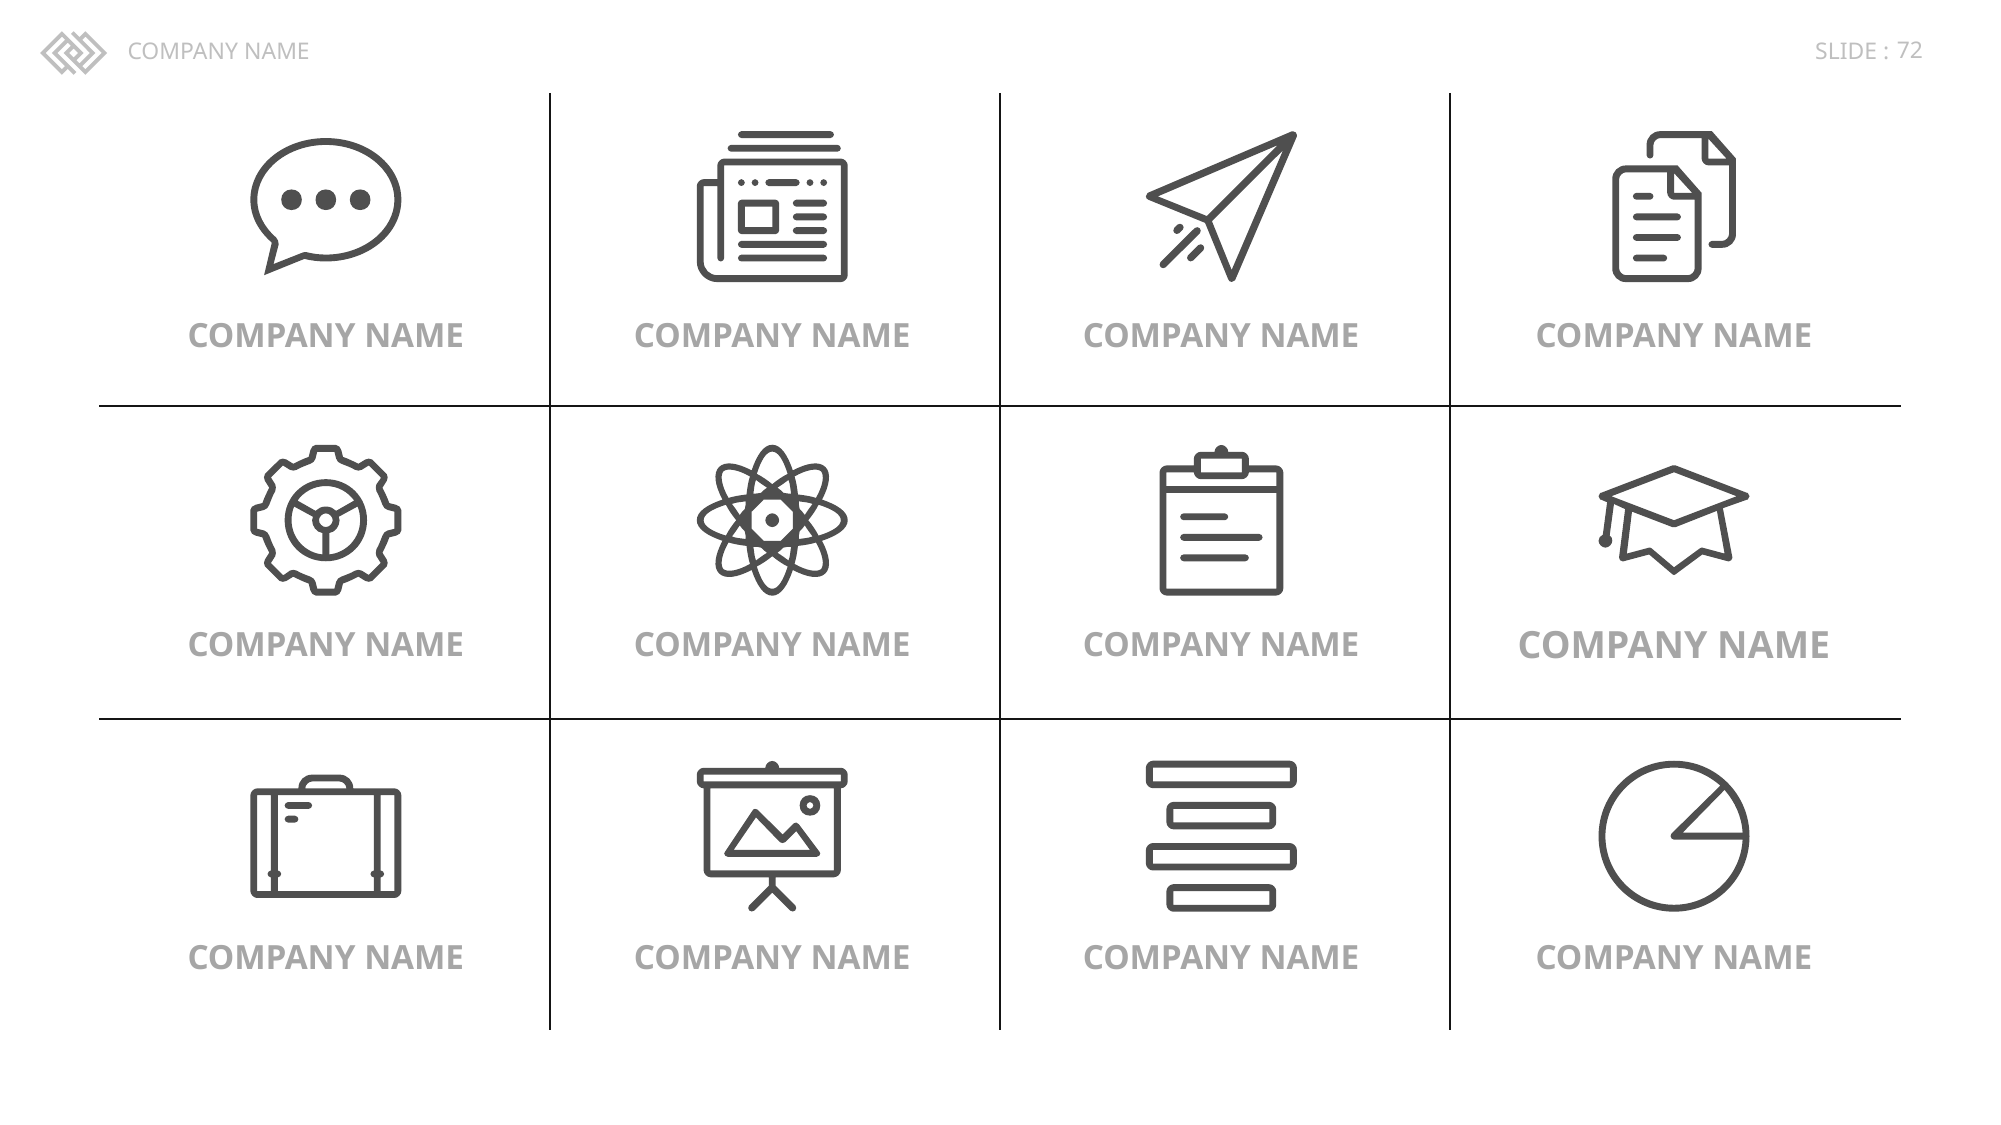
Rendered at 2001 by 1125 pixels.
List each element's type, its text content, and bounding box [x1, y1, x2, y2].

text_box COMPANY NAME [1009, 304, 1434, 364]
text_box [1646, 131, 1736, 248]
text_box [696, 444, 848, 596]
text_box [1598, 465, 1750, 576]
text_box COMPANY NAME [1461, 614, 1887, 673]
text_box [1166, 801, 1277, 830]
table_cell [1451, 407, 1899, 718]
text_box COMPANY NAME [560, 926, 985, 986]
text_box [737, 131, 834, 139]
text_box [696, 158, 848, 283]
text_box COMPANY NAME [113, 614, 538, 673]
table_header [101, 95, 549, 405]
text_box [1598, 760, 1750, 912]
text_box COMPANY NAME [1461, 926, 1887, 986]
text_box [1145, 760, 1297, 789]
text_box [1612, 165, 1702, 283]
text_box COMPANY NAME [1009, 614, 1434, 673]
text_box COMPANY NAME [560, 304, 985, 364]
text_box [696, 760, 848, 912]
text_box COMPANY NAME [1009, 926, 1434, 986]
table_cell [551, 407, 999, 718]
text_box COMPANY NAME [113, 304, 538, 364]
table_cell [1001, 720, 1449, 1030]
text_box [250, 774, 402, 898]
table_cell [1451, 720, 1899, 1030]
table_cell [551, 720, 999, 1030]
table_cell [101, 407, 549, 718]
table_header [1451, 95, 1899, 405]
text_box COMPANY NAME [113, 926, 538, 986]
text_box [250, 138, 402, 276]
table_cell [1001, 407, 1449, 718]
text_box [250, 444, 402, 596]
text_box [1166, 884, 1277, 912]
text_box [1145, 131, 1297, 282]
text_box COMPANY NAME [560, 614, 985, 673]
table_header [551, 95, 999, 405]
table_cell [101, 720, 549, 1030]
table_header [1001, 95, 1449, 405]
text_box [727, 144, 841, 152]
text_box [1145, 843, 1297, 871]
text_box COMPANY NAME [1461, 304, 1887, 364]
text_box [1159, 444, 1284, 596]
